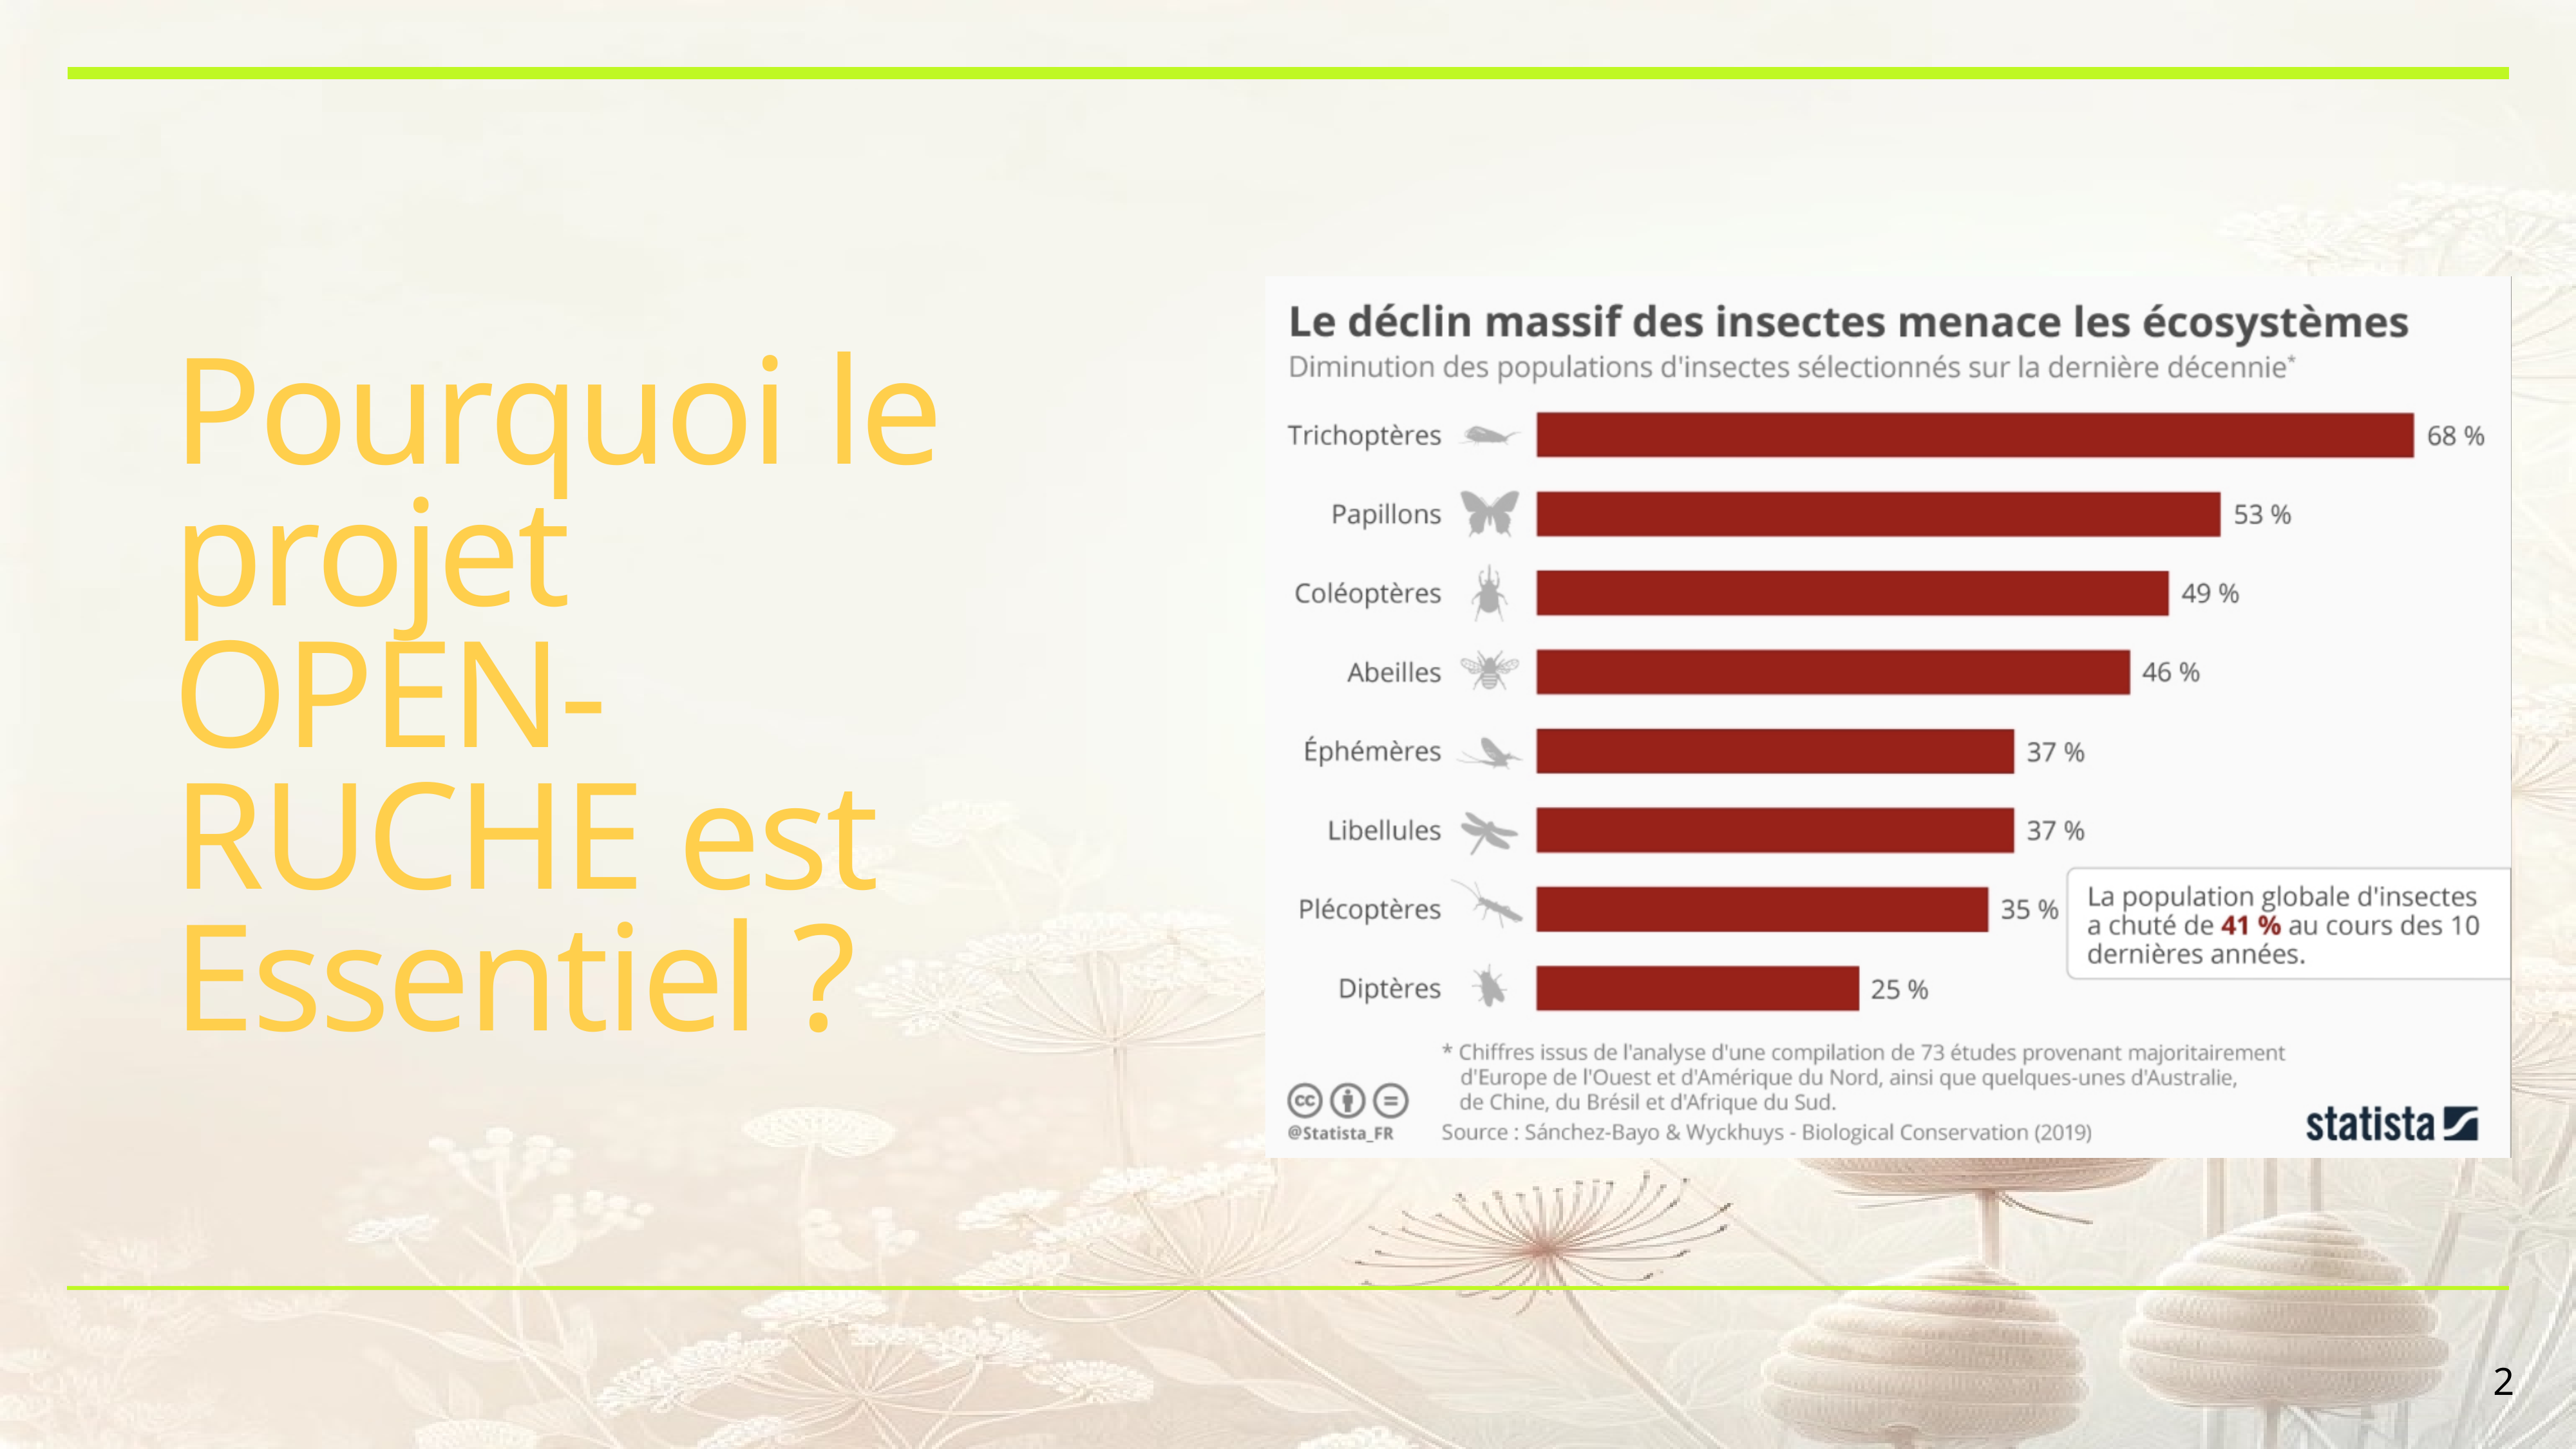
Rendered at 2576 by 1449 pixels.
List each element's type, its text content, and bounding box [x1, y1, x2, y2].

title Pourquoi le projet OPEN-RUCHE est Essentiel ? [167, 345, 1054, 1090]
slide_number 2 [2487, 1354, 2515, 1414]
picture [0, 0, 2576, 1449]
